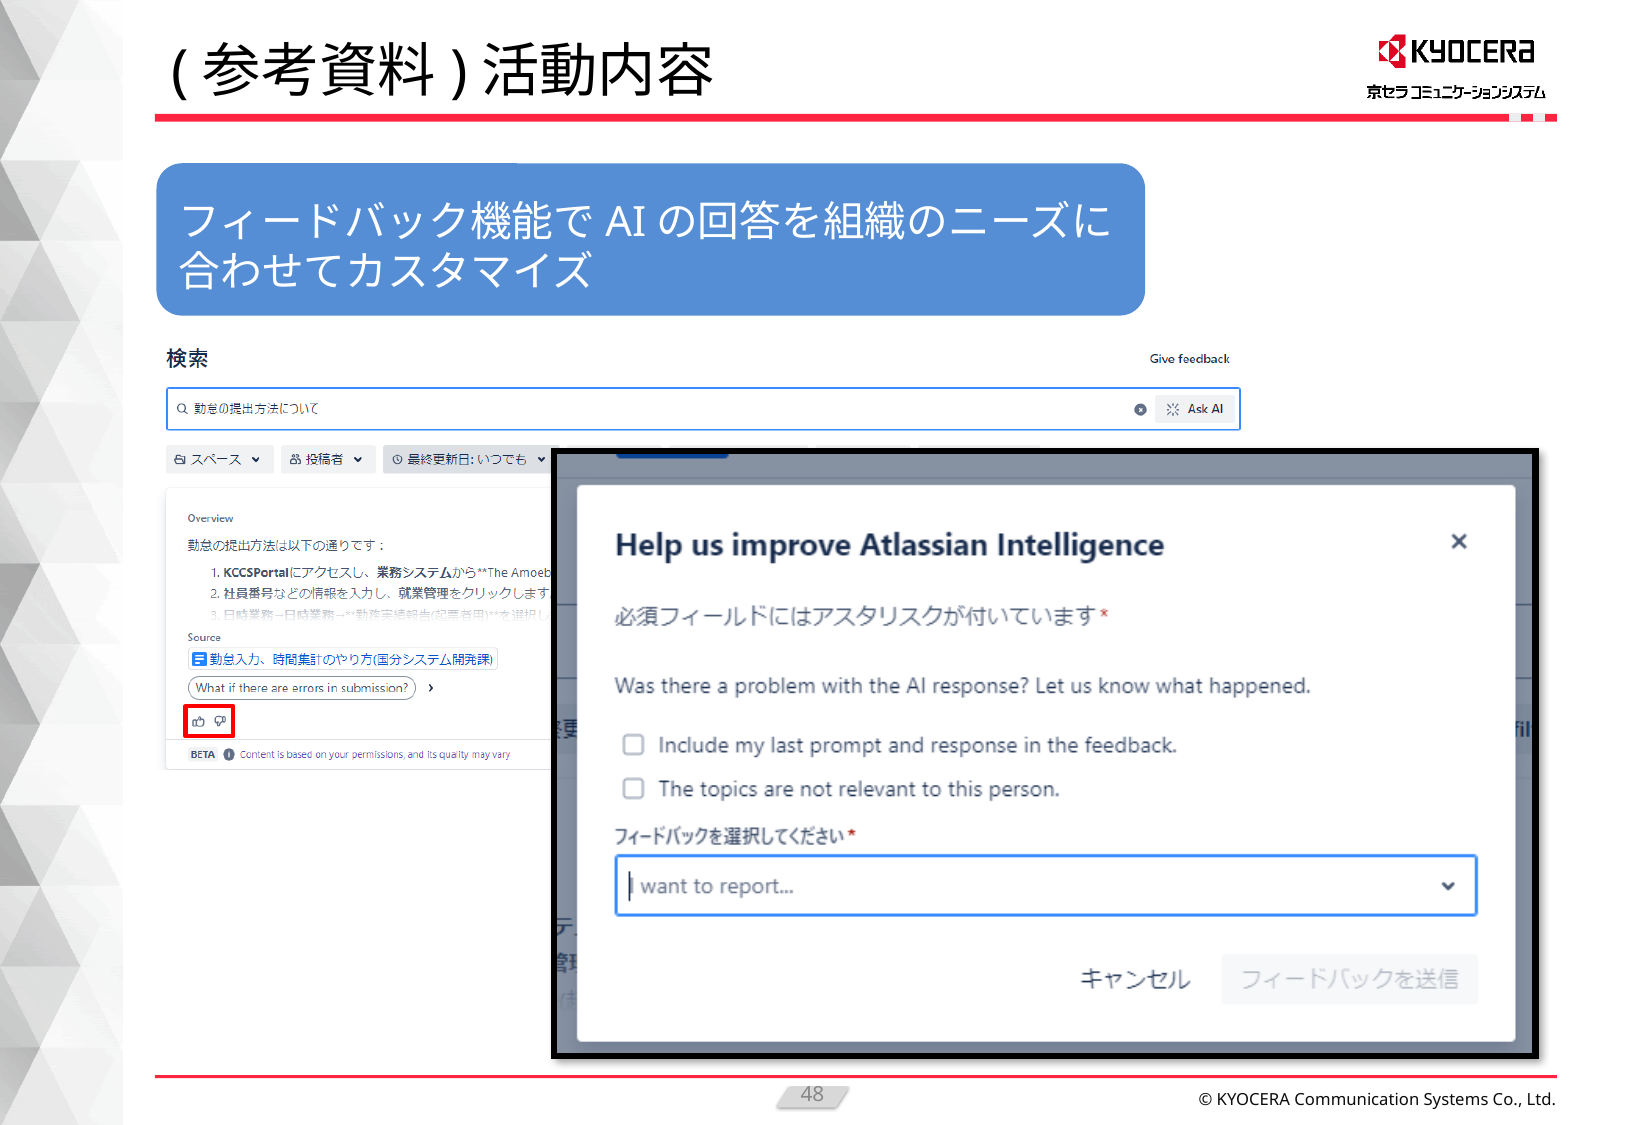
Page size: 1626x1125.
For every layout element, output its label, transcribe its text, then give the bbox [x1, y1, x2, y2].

text_box フィードバック機能でAIの回答を組織のニーズに 合わせてカスタマイズ [156, 163, 1146, 316]
title (参考資料)活動内容 [156, 20, 1337, 125]
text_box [156, 342, 1246, 770]
picture [1347, 24, 1565, 108]
picture [0, 0, 123, 1125]
slide_number 48 [629, 1068, 996, 1125]
picture [556, 454, 1533, 1054]
